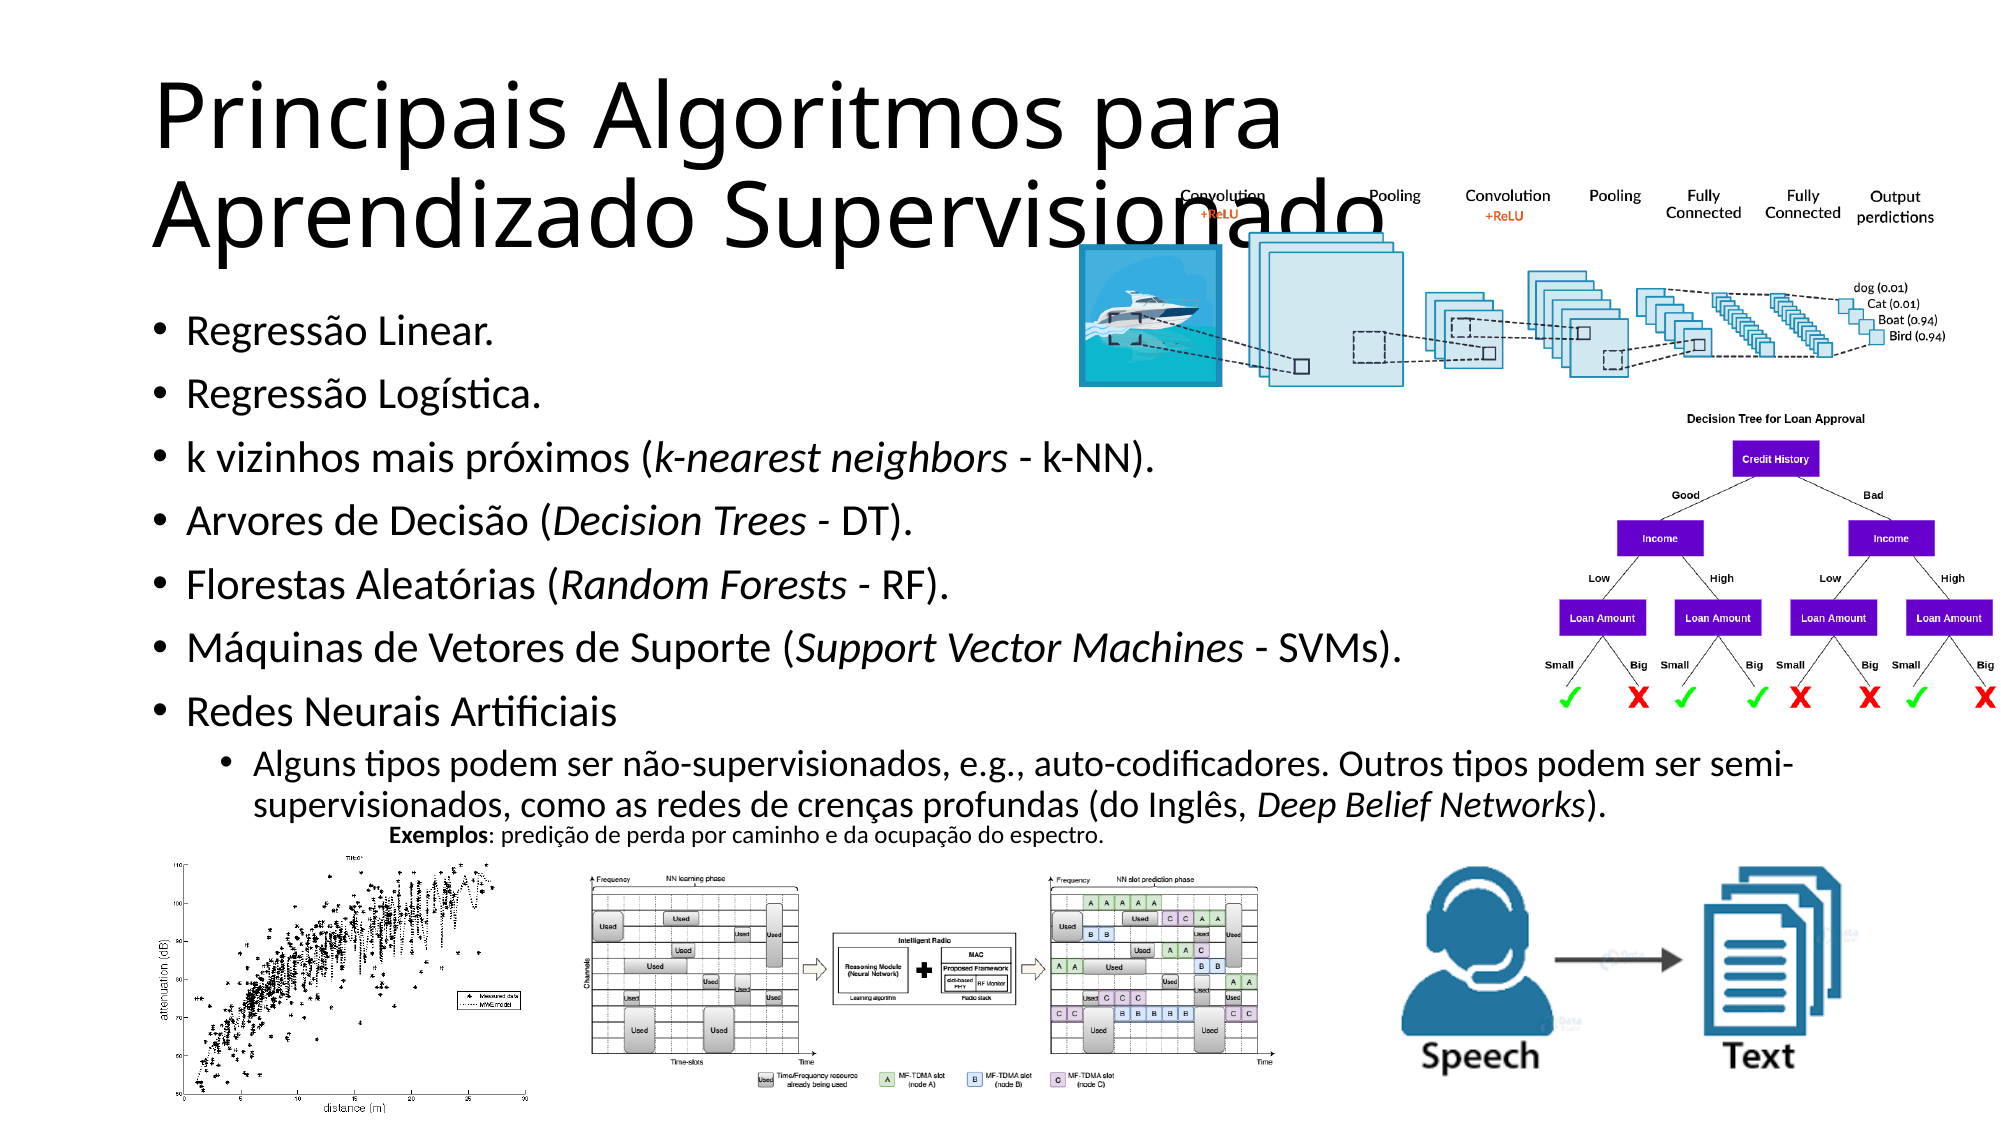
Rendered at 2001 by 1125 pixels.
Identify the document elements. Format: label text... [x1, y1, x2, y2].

picture [1377, 864, 1875, 1086]
picture [1537, 411, 2000, 708]
picture [580, 864, 1280, 1095]
text_box Exemplos: predição de perda por caminho e da ocupação do espectro. [374, 810, 1244, 856]
list Regressão Linear. Regressão Logística. k vizinhos mais próximos (k-nearest neighbors - k-NN). Arvores de Decisão (Decision Trees - DT). Florestas Aleatórias (Random Forests - RF). Máquinas de Vetores de Suporte (Support Vector Machines - SVMs). Redes Neurais Artificiais Alguns tipos podem ser não-supervisionados, e.g., auto-codificadores. Outros tipos podem ser semi-supervisionados, como as redes de crenças profundas (do Inglês, Deep Belief Networks). [137, 299, 1955, 834]
picture [1078, 185, 1955, 387]
picture [158, 855, 528, 1113]
title Principais Algoritmos para Aprendizado Supervisionado [137, 59, 1863, 278]
